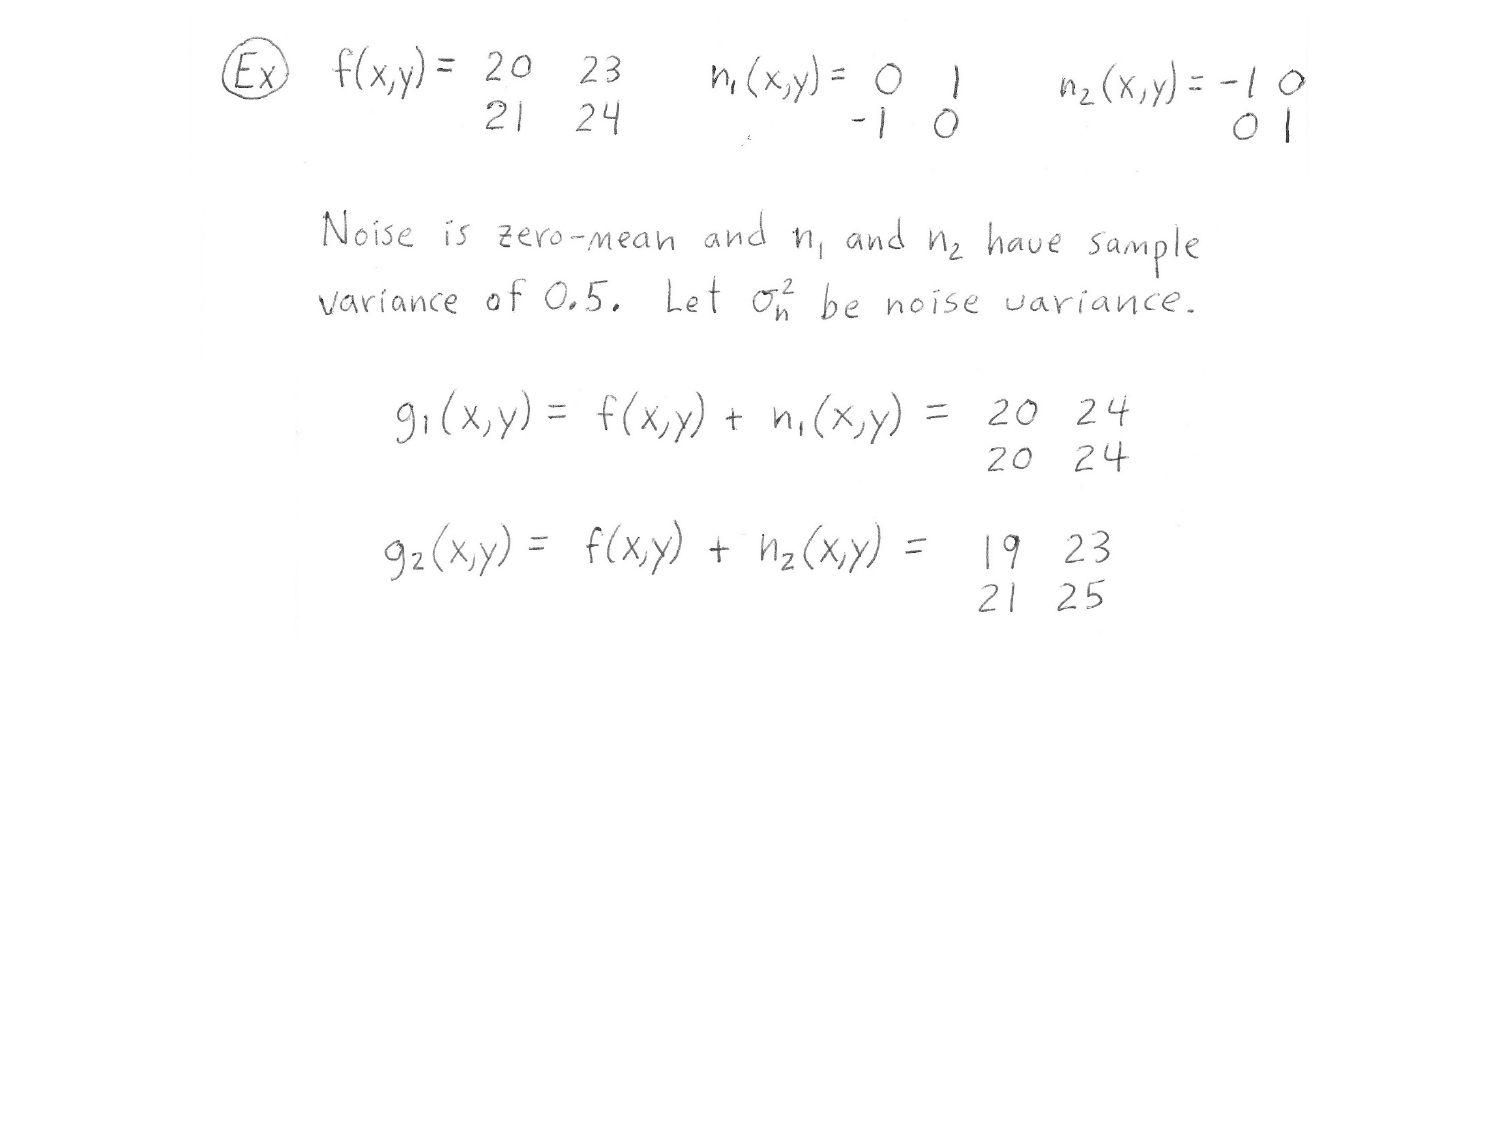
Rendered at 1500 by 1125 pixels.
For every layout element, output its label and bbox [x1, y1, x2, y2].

picture [189, 14, 1311, 176]
picture [201, 194, 1299, 647]
